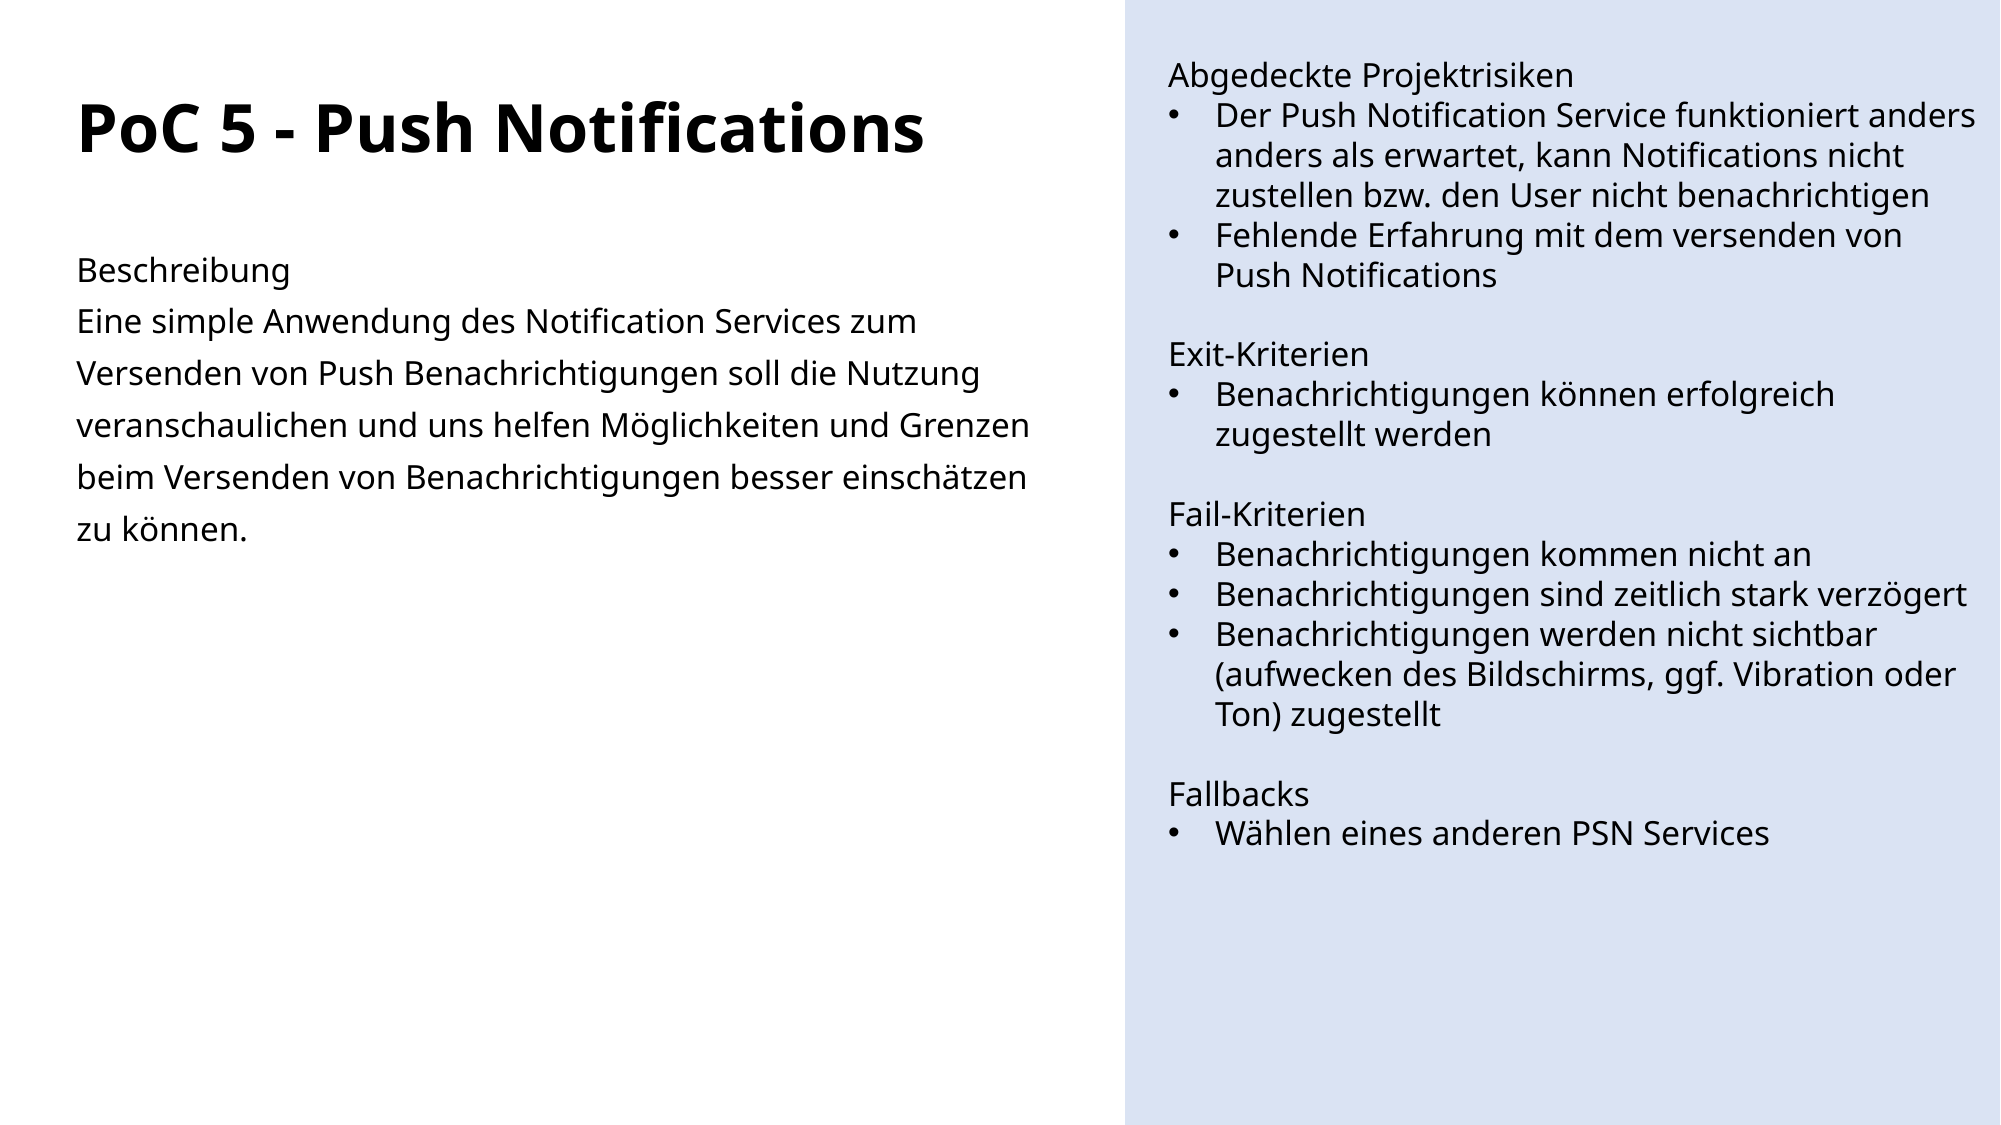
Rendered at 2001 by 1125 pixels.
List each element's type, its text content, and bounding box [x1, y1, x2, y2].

text_box [1124, 0, 2000, 1125]
text_box Beschreibung Eine simple Anwendung des Notification Services zum Versenden von Push Benachrichtigungen soll die Nutzung veranschaulichen und uns helfen Möglichkeiten und Grenzen beim Versenden von Benachrichtigungen besser einschätzen zu können. [61, 242, 1062, 556]
text_box PoC 5 - Push Notifications [61, 21, 1062, 242]
text_box Abgedeckte Projektrisiken Der Push Notification Service funktioniert anders anders als erwartet, kann Notifications nicht zustellen bzw. den User nicht benachrichtigen Fehlende Erfahrung mit dem versenden von Push Notifications Exit-Kriterien Benachrichtigungen können erfolgreich zugestellt werden Fail-Kriterien Benachrichtigungen kommen nicht an Benachrichtigungen sind zeitlich stark verzögert Benachrichtigungen werden nicht sichtbar (aufwecken des Bildschirms, ggf. Vibration oder Ton) zugestellt Fallbacks Wählen eines anderen PSN Services [1153, 46, 2000, 860]
